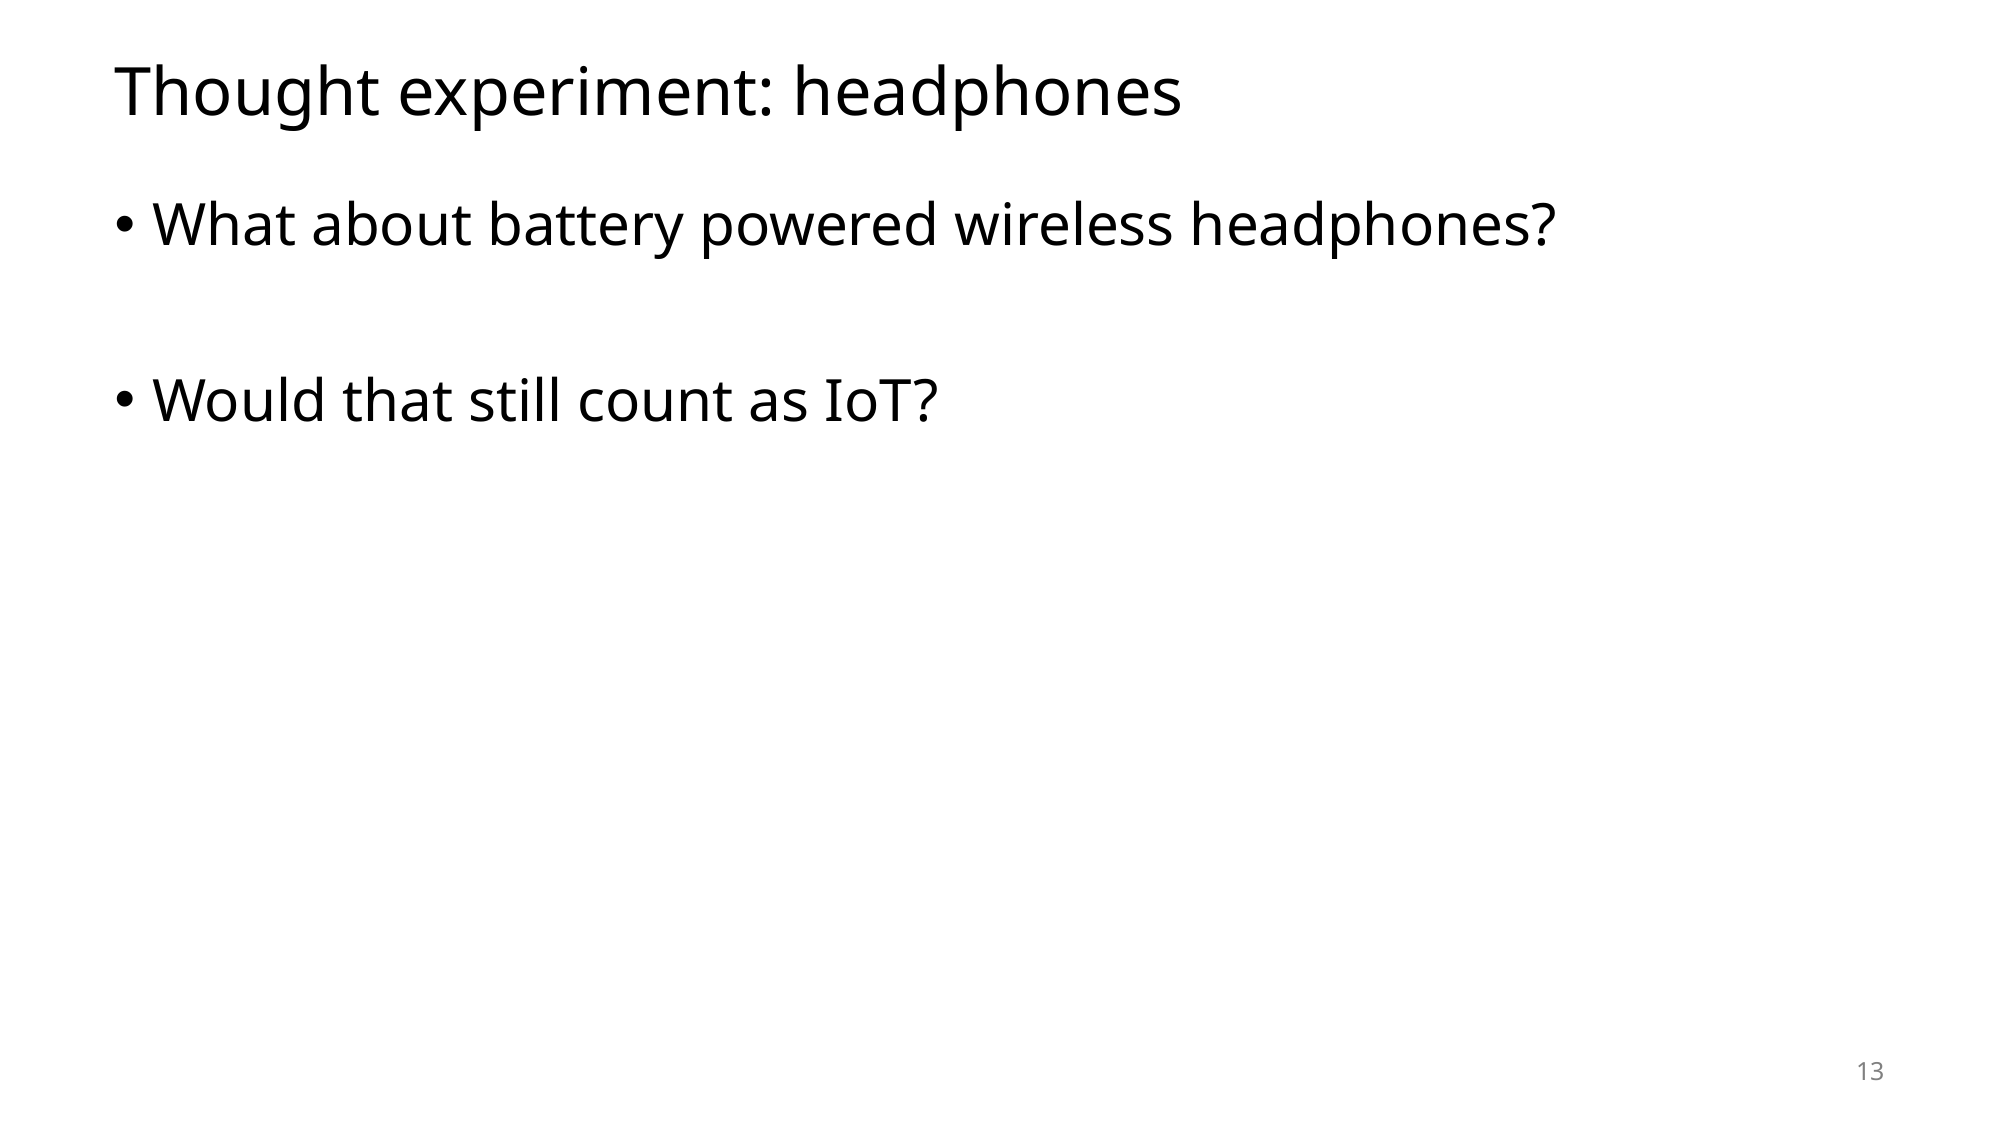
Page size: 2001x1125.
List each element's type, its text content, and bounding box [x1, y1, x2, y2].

list What about battery powered wireless headphones? Would that still count as IoT? [99, 187, 1900, 1013]
slide_number 13 [1749, 1042, 1900, 1103]
title Thought experiment: headphones [99, 37, 1900, 150]
